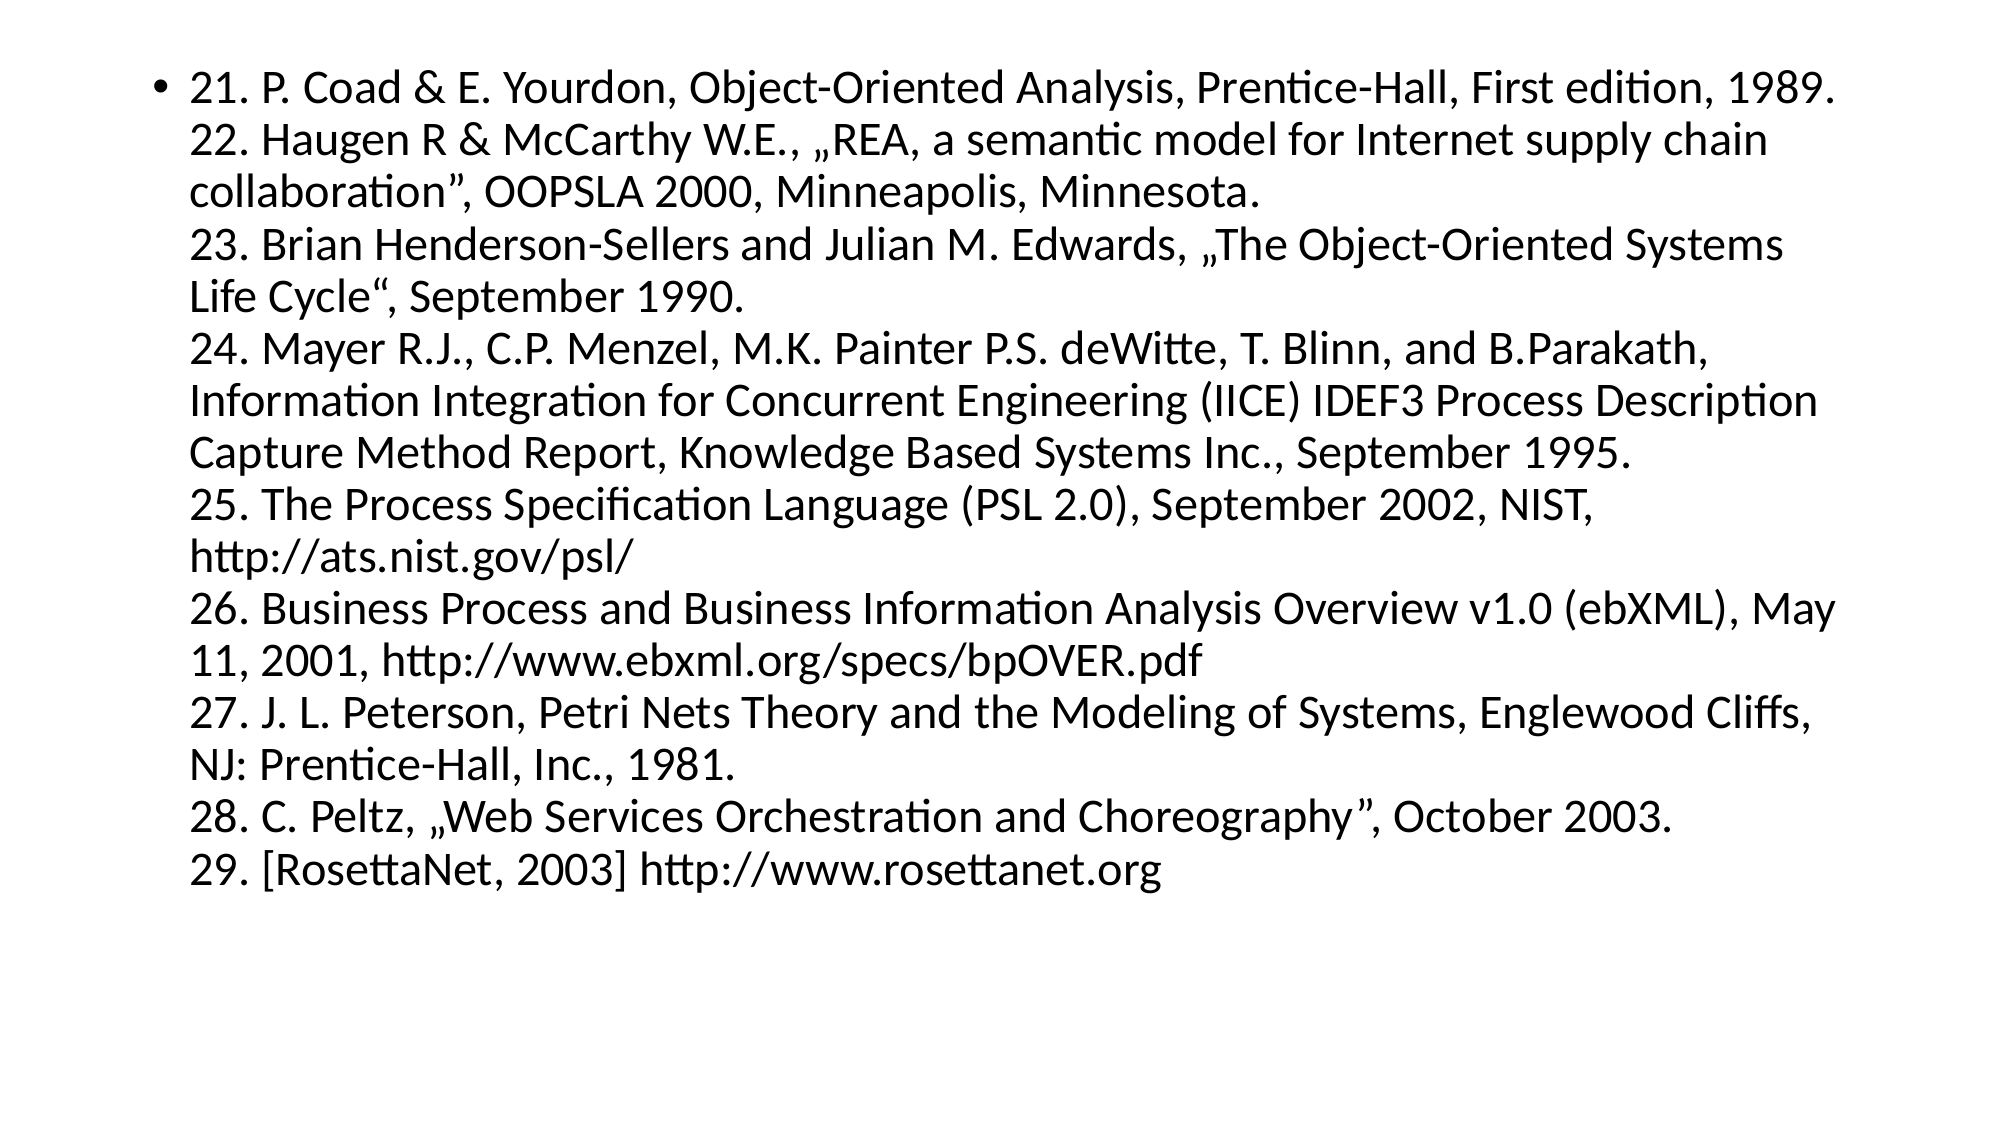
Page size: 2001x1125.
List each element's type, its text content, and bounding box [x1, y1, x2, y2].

list 21. P. Coad & E. Yourdon, Object-Oriented Analysis, Prentice-Hall, First edition, 1989. 22. Haugen R & McCarthy W.E., „REA, a semantic model for Internet supply chain collaboration”, OOPSLA 2000, Minneapolis, Minnesota. 23. Brian Henderson-Sellers and Julian M. Edwards, „The Object-Oriented Systems Life Cycle“, September 1990. 24. Mayer R.J., C.P. Menzel, M.K. Painter P.S. deWitte, T. Blinn, and B.Parakath, Information Integration for Concurrent Engineering (IICE) IDEF3 Process Description Capture Method Report, Knowledge Based Systems Inc., September 1995. 25. The Process Specification Language (PSL 2.0), September 2002, NIST, http://ats.nist.gov/psl/ 26. Business Process and Business Information Analysis Overview v1.0 (ebXML), May 11, 2001, http://www.ebxml.org/specs/bpOVER.pdf 27. J. L. Peterson, Petri Nets Theory and the Modeling of Systems, Englewood Cliffs, NJ: Prentice-Hall, Inc., 1981. 28. C. Peltz, „Web Services Orchestration and Choreography”, October 2003. 29. [RosettaNet, 2003] http://www.rosettanet.org [137, 54, 1863, 1014]
